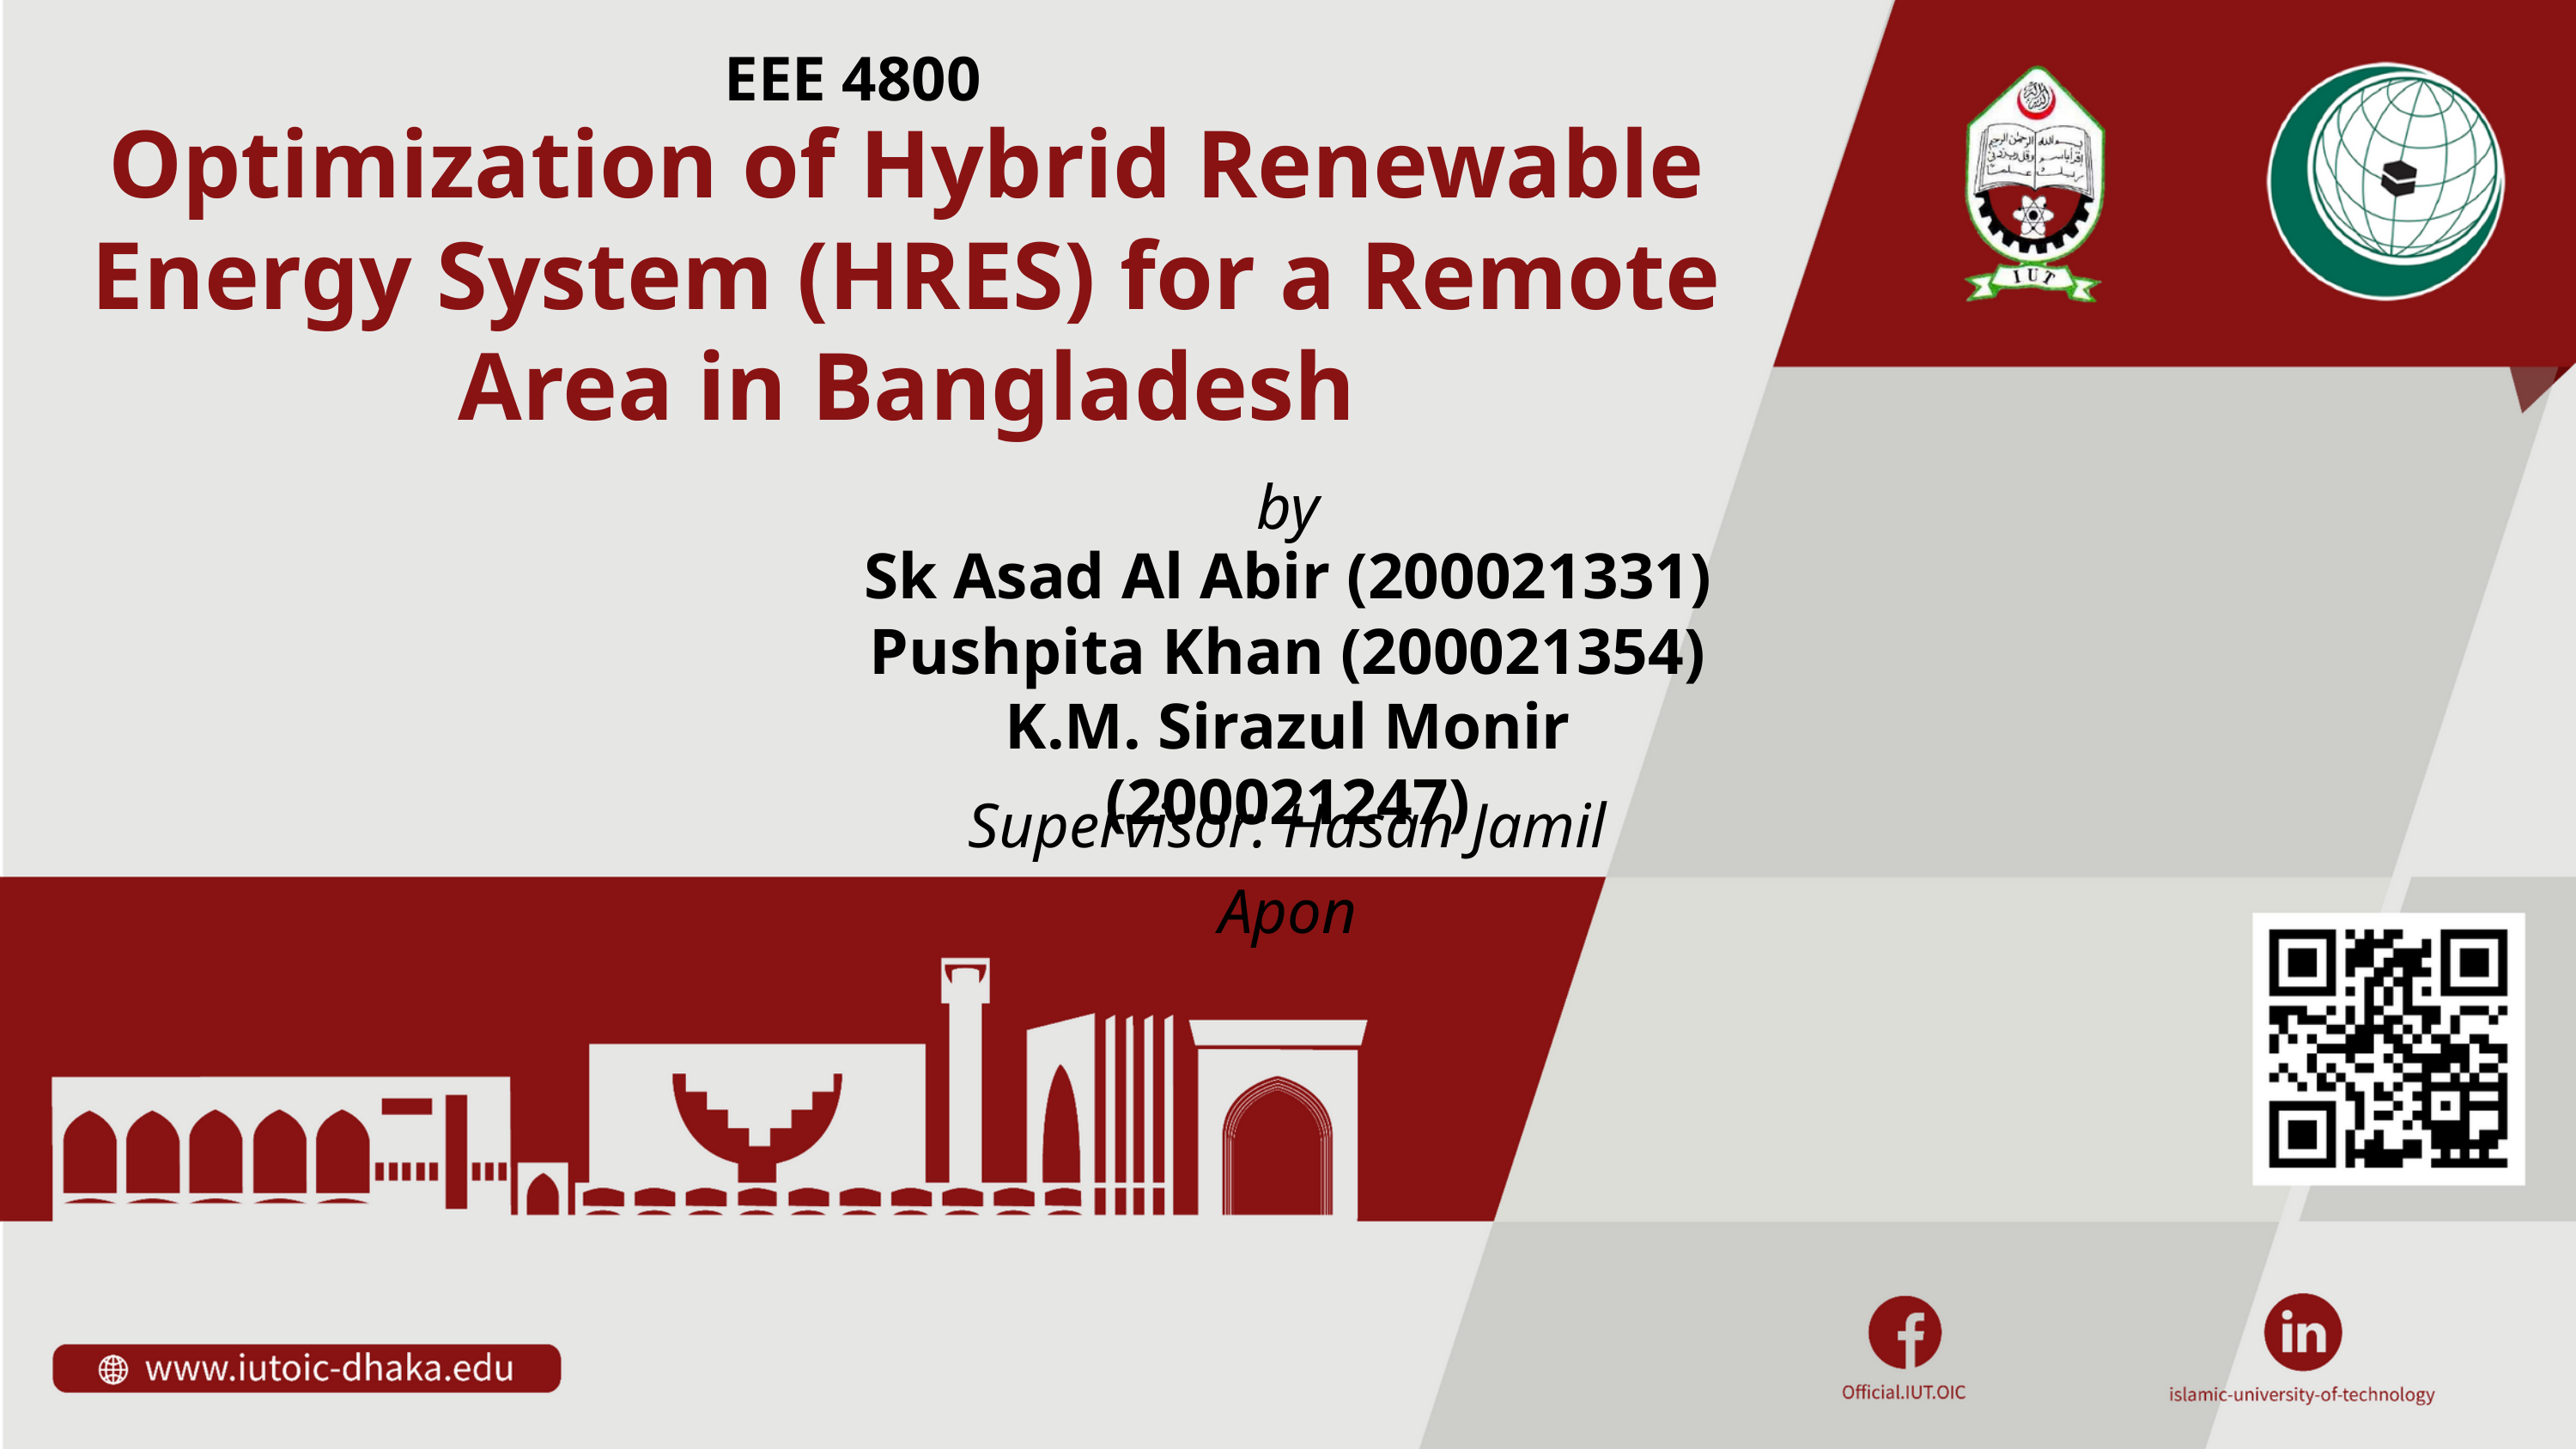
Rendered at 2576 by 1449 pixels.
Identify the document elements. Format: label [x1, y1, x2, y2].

text_box [0, 0, 2576, 1449]
